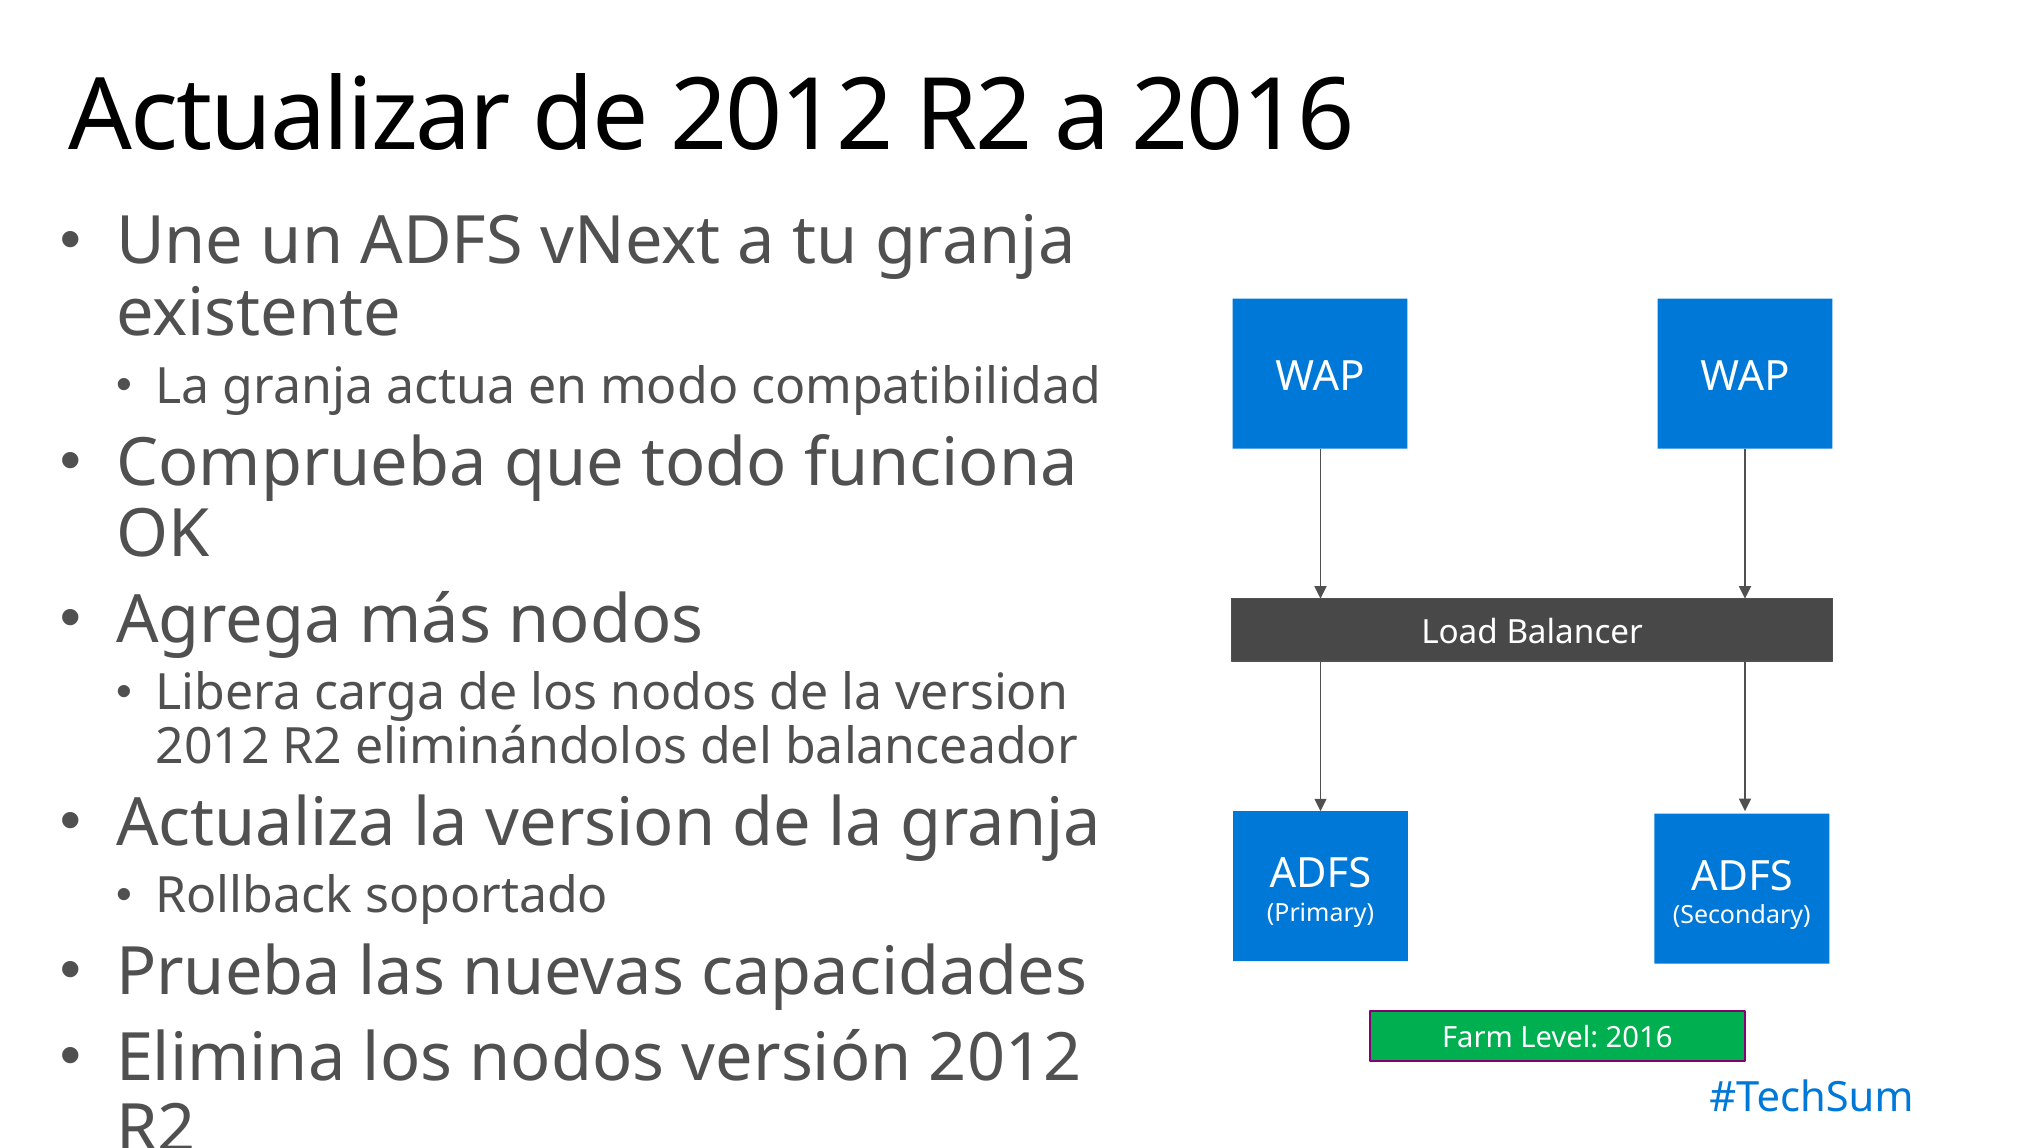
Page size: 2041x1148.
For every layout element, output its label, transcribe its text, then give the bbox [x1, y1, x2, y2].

text_box Load Balancer [1231, 598, 1833, 662]
text_box Farm Level: 2016 [1369, 1010, 1746, 1062]
text_box ADFS (Secondary) [1654, 813, 1830, 964]
text_box Une un ADFS vNext a tu granja existente La granja actua en modo compatibilidad Comprueba que todo funciona OK Agrega más nodos Libera carga de los nodos de la version 2012 R2 eliminándolos del balanceador Actualiza la version de la granja Rollback soportado Prueba las nuevas capacidades Elimina los nodos versión 2012 R2 [45, 198, 1170, 1074]
text_box WAP [1657, 298, 1833, 449]
title Actualizar de 2012 R2 a 2016 [45, 48, 1996, 199]
text_box WAP [1232, 298, 1408, 449]
text_box ADFS (Primary) [1232, 810, 1409, 962]
